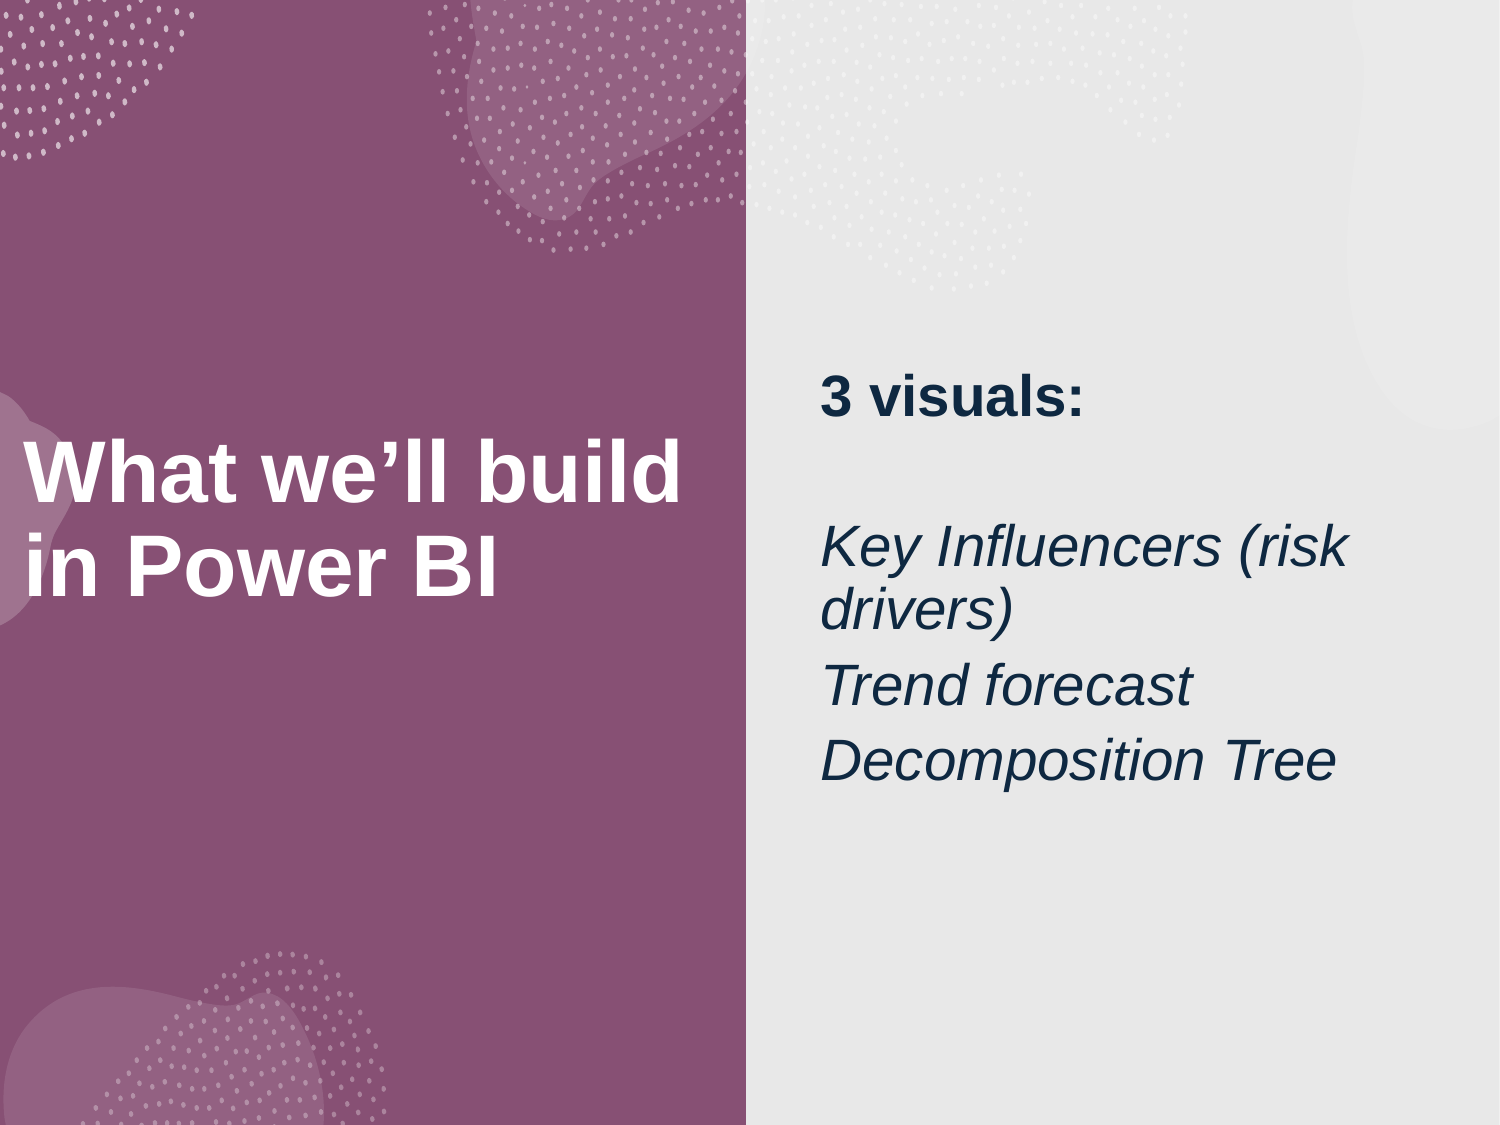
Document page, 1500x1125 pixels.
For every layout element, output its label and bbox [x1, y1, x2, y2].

text_box [0, 0, 1500, 1125]
